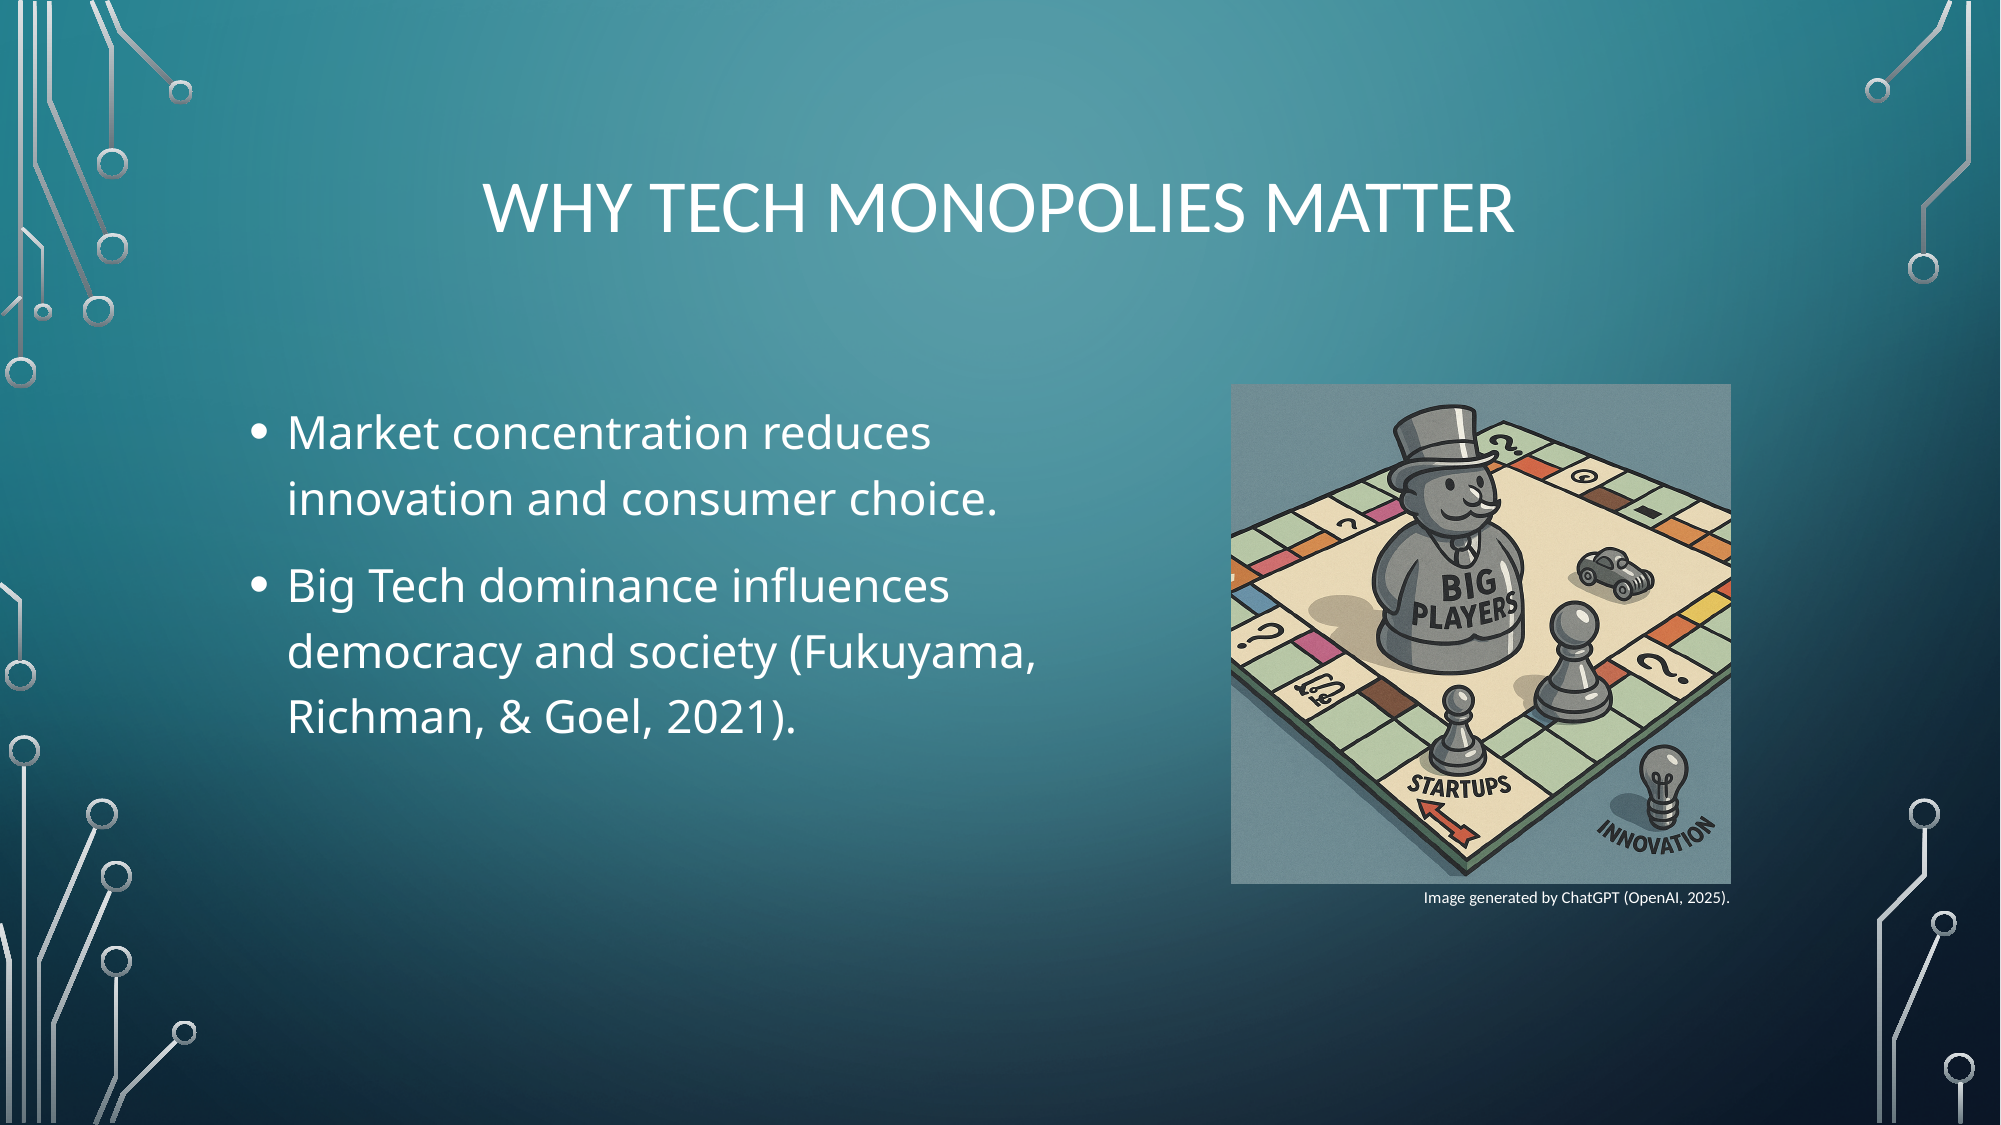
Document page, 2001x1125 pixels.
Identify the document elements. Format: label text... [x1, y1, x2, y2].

title Why Tech Monopolies Matter [187, 86, 1813, 330]
text_box Image generated by ChatGPT (OpenAI, 2025). [1409, 879, 1901, 915]
list Market concentration reduces innovation and consumer choice. Big Tech dominance influences democracy and society (Fukuyama, Richman, & Goel, 2021). [234, 385, 1061, 966]
picture [1230, 384, 1731, 885]
